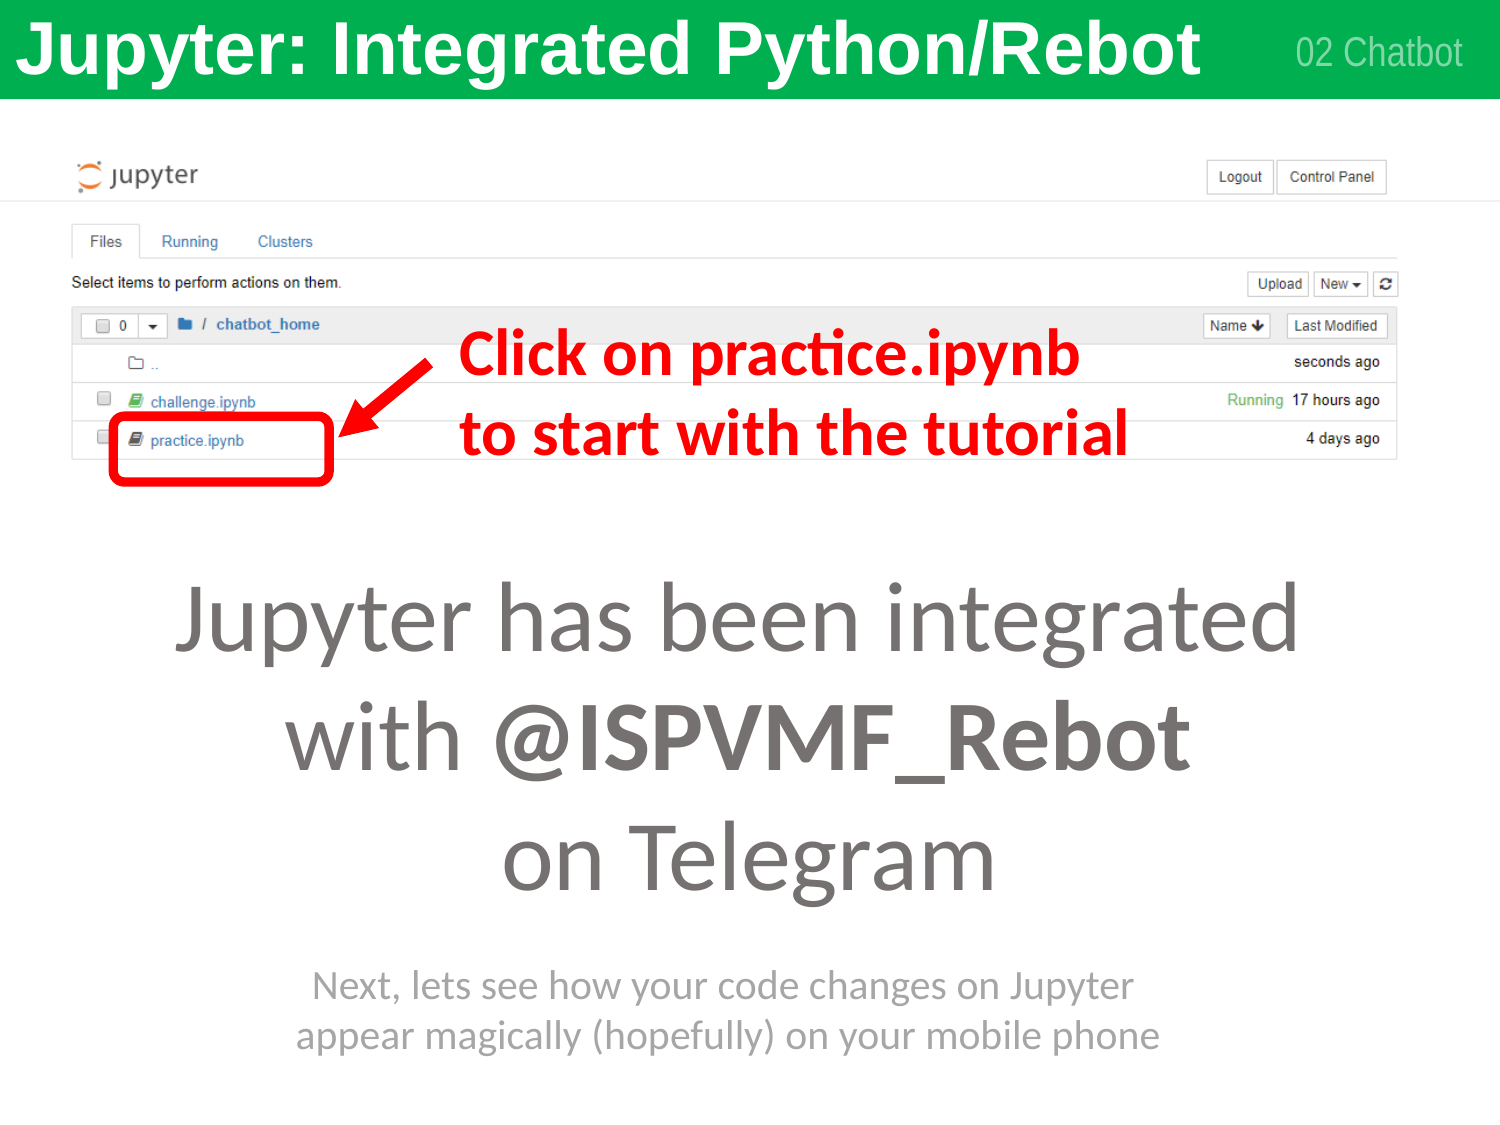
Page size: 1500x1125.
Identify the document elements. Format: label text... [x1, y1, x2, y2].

slide_number 02 Chatbot [1154, 19, 1478, 80]
picture [0, 104, 1500, 1125]
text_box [338, 362, 430, 438]
title Jupyter: Integrated Python/Rebot [0, 0, 1294, 100]
